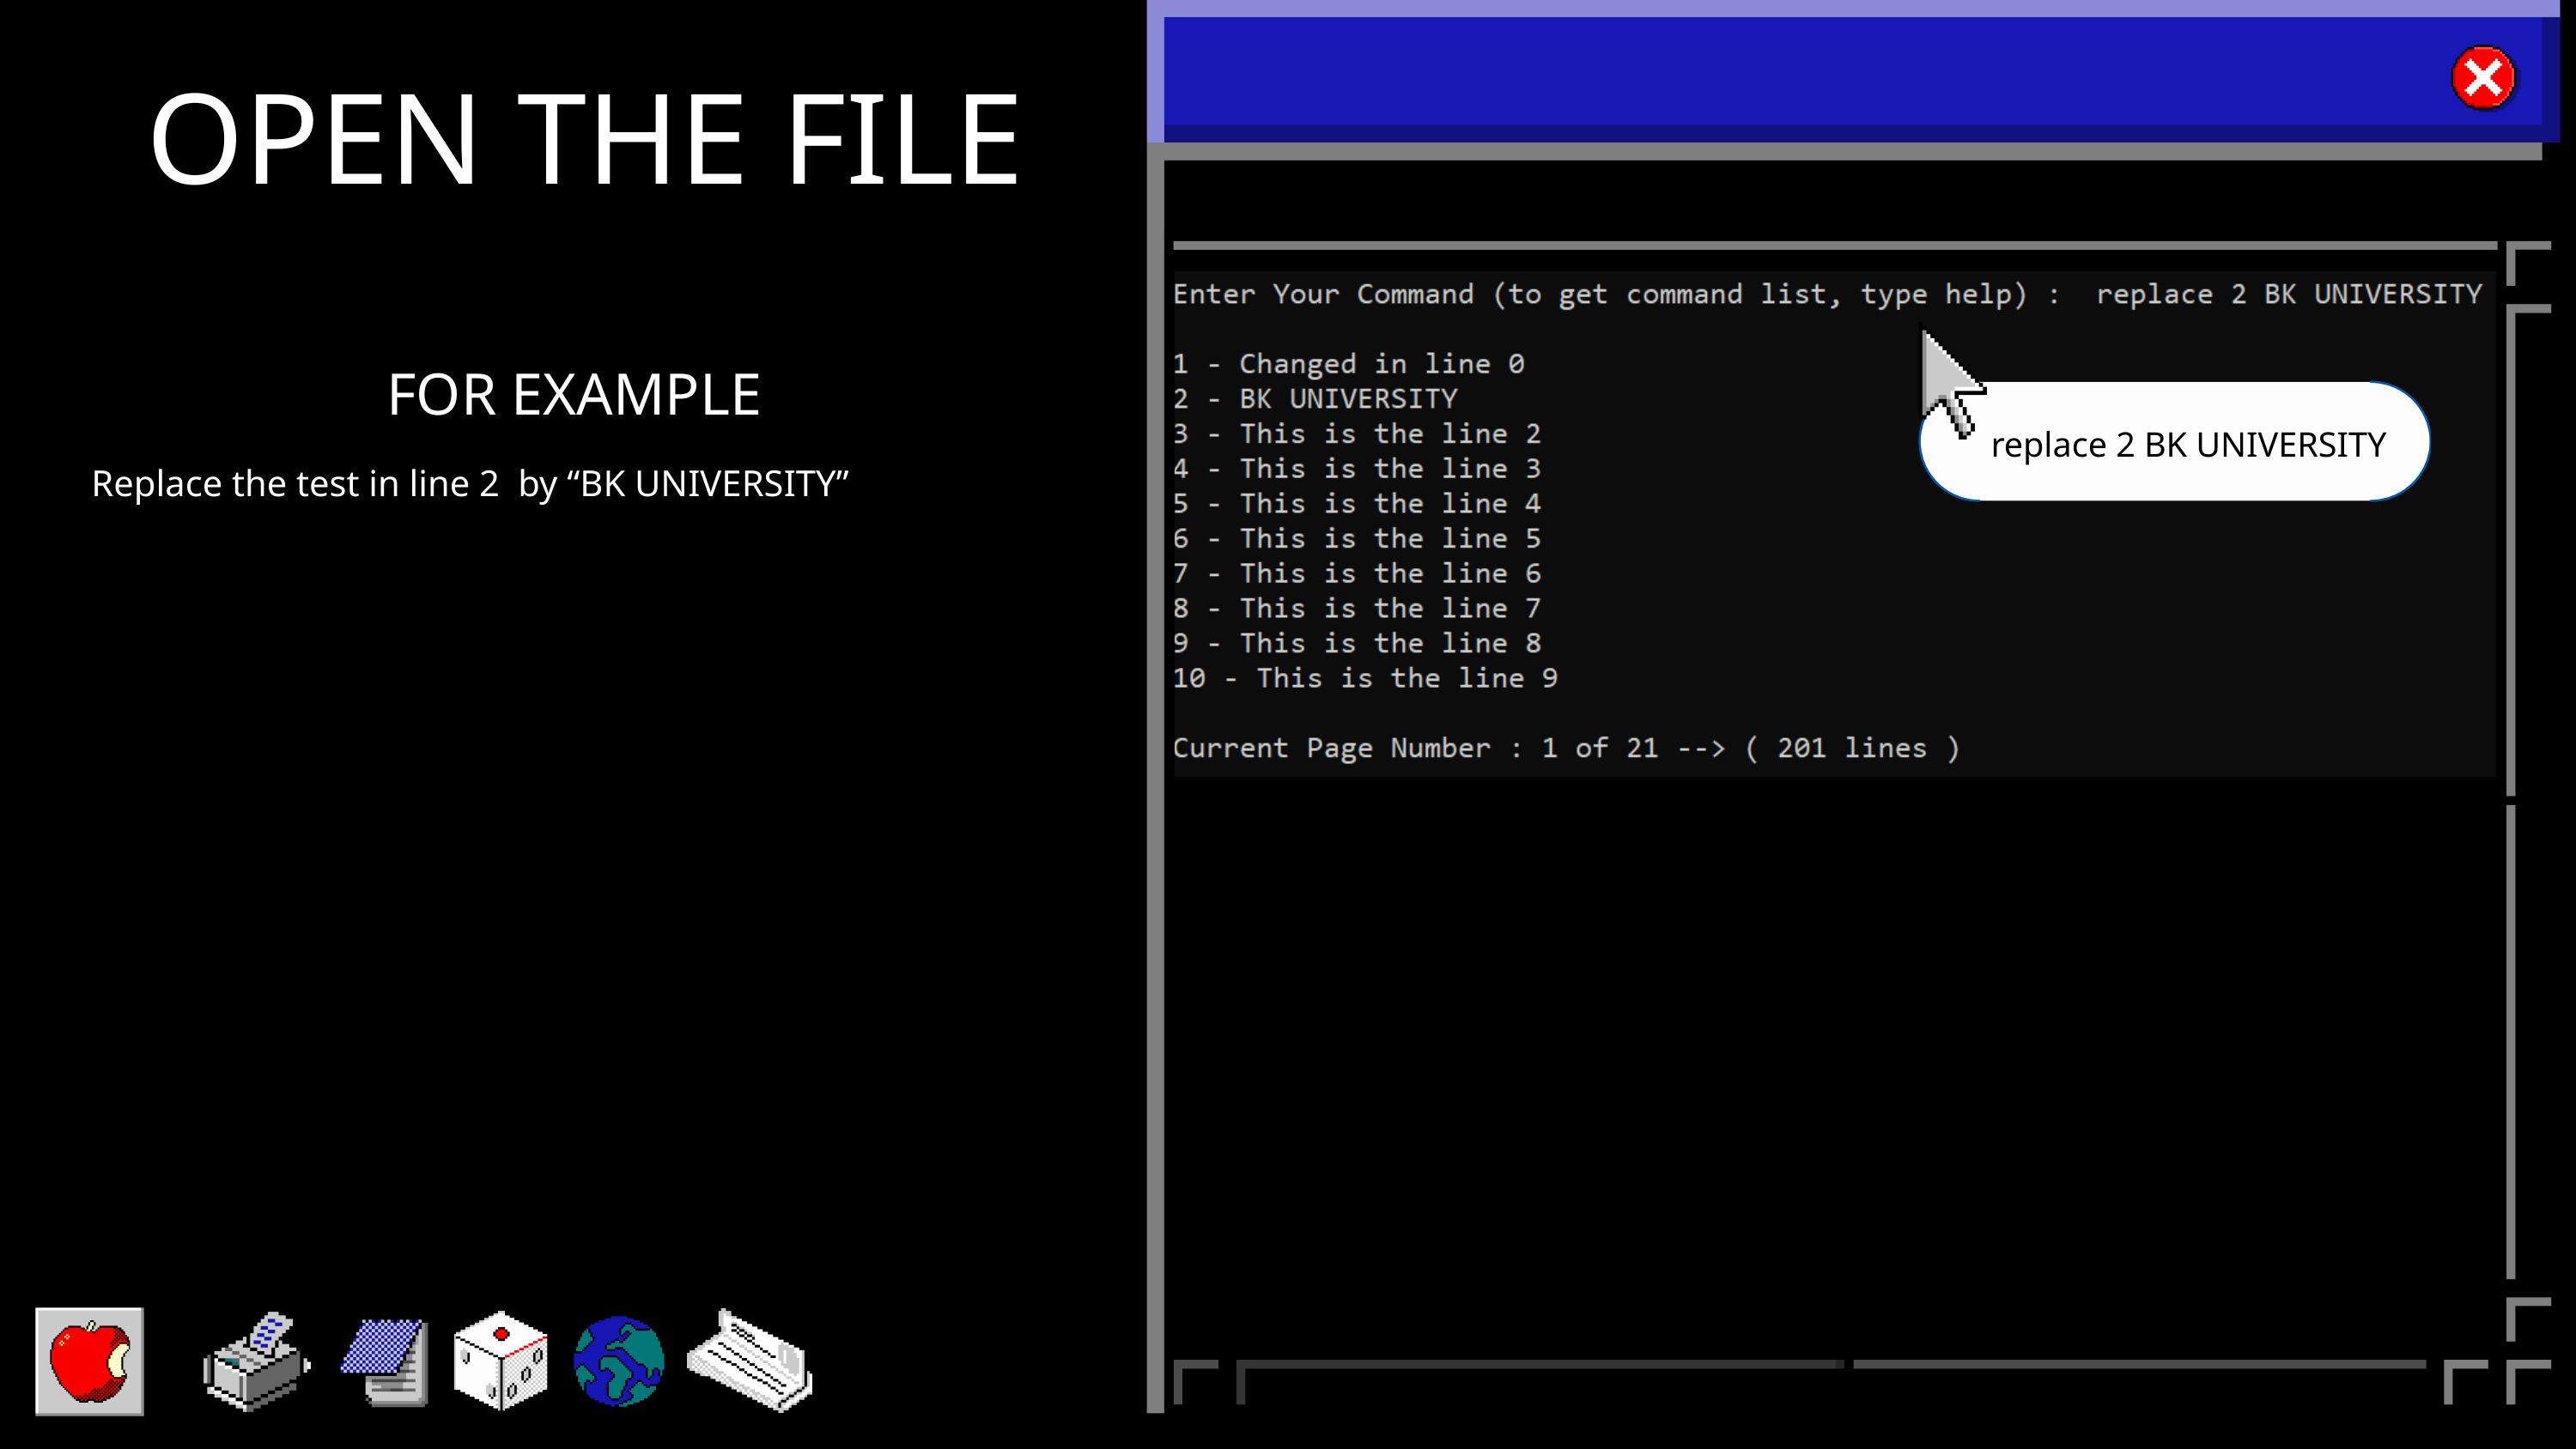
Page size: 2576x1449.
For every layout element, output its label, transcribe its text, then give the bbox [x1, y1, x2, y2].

text_box [200, 1308, 314, 1416]
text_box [33, 1304, 148, 1419]
text_box OPEN THE FILE [146, 83, 1038, 209]
text_box [337, 1313, 431, 1410]
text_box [91, 364, 1094, 502]
text_box [572, 1314, 666, 1410]
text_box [1918, 322, 2432, 502]
text_box [453, 1311, 550, 1413]
text_box [687, 1308, 815, 1416]
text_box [1146, 0, 2576, 1431]
